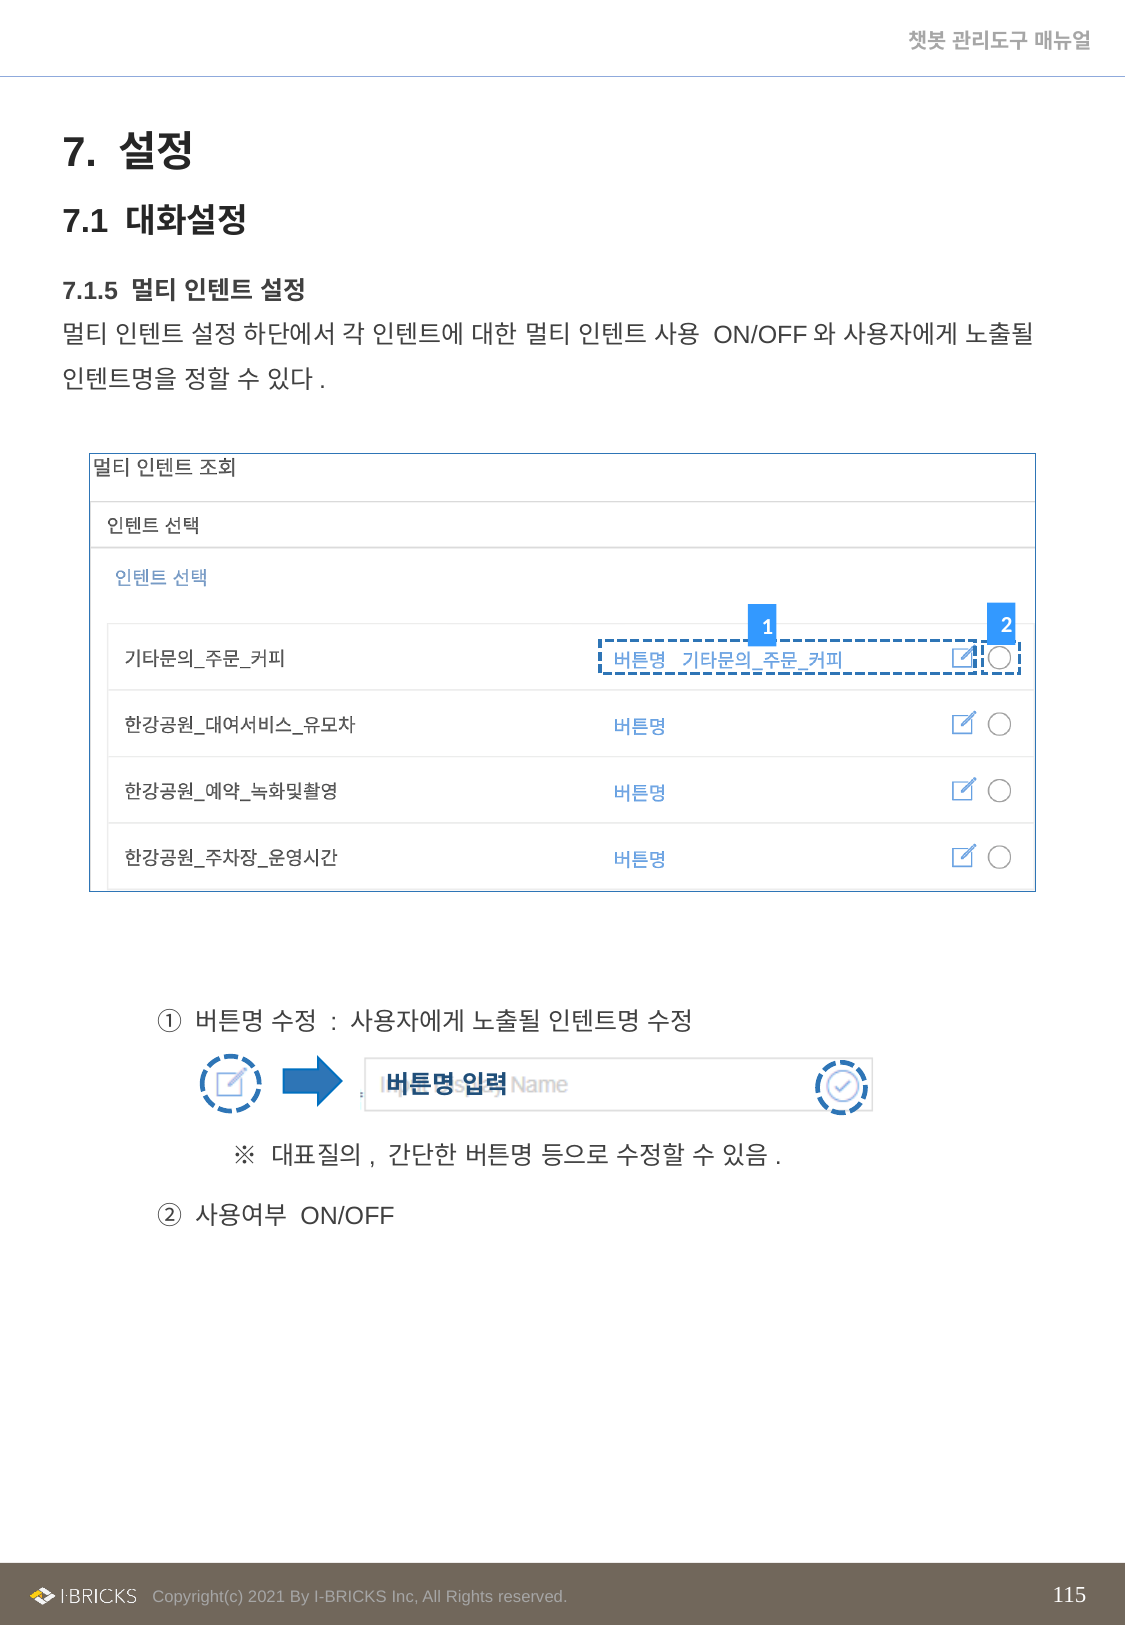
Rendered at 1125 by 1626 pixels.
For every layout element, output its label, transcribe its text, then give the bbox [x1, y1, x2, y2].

text_box 7. 설정 [62, 117, 1067, 183]
picture [27, 1585, 138, 1606]
text_box [282, 1055, 343, 1107]
picture [89, 453, 1036, 892]
picture [360, 1027, 874, 1126]
text_box 버튼명 수정 : 사용자에게 노출될 인텐트명 수정 ※ 대표질의, 간단한 버튼명 등으로 수정할 수 있음. 사용여부 ON/OFF [157, 983, 1125, 1238]
text_box 7.1.5 멀티 인텐트 설정 멀티 인텐트 설정 하단에서 각 인텐트에 대한 멀티 인텐트 사용 ON/OFF와 사용자에게 노출될 인텐트명을 정할 수 있다. [62, 251, 1067, 447]
text_box 7.1 대화설정 [62, 191, 1067, 247]
picture [201, 1049, 268, 1114]
slide_number 115 [991, 1566, 1102, 1620]
